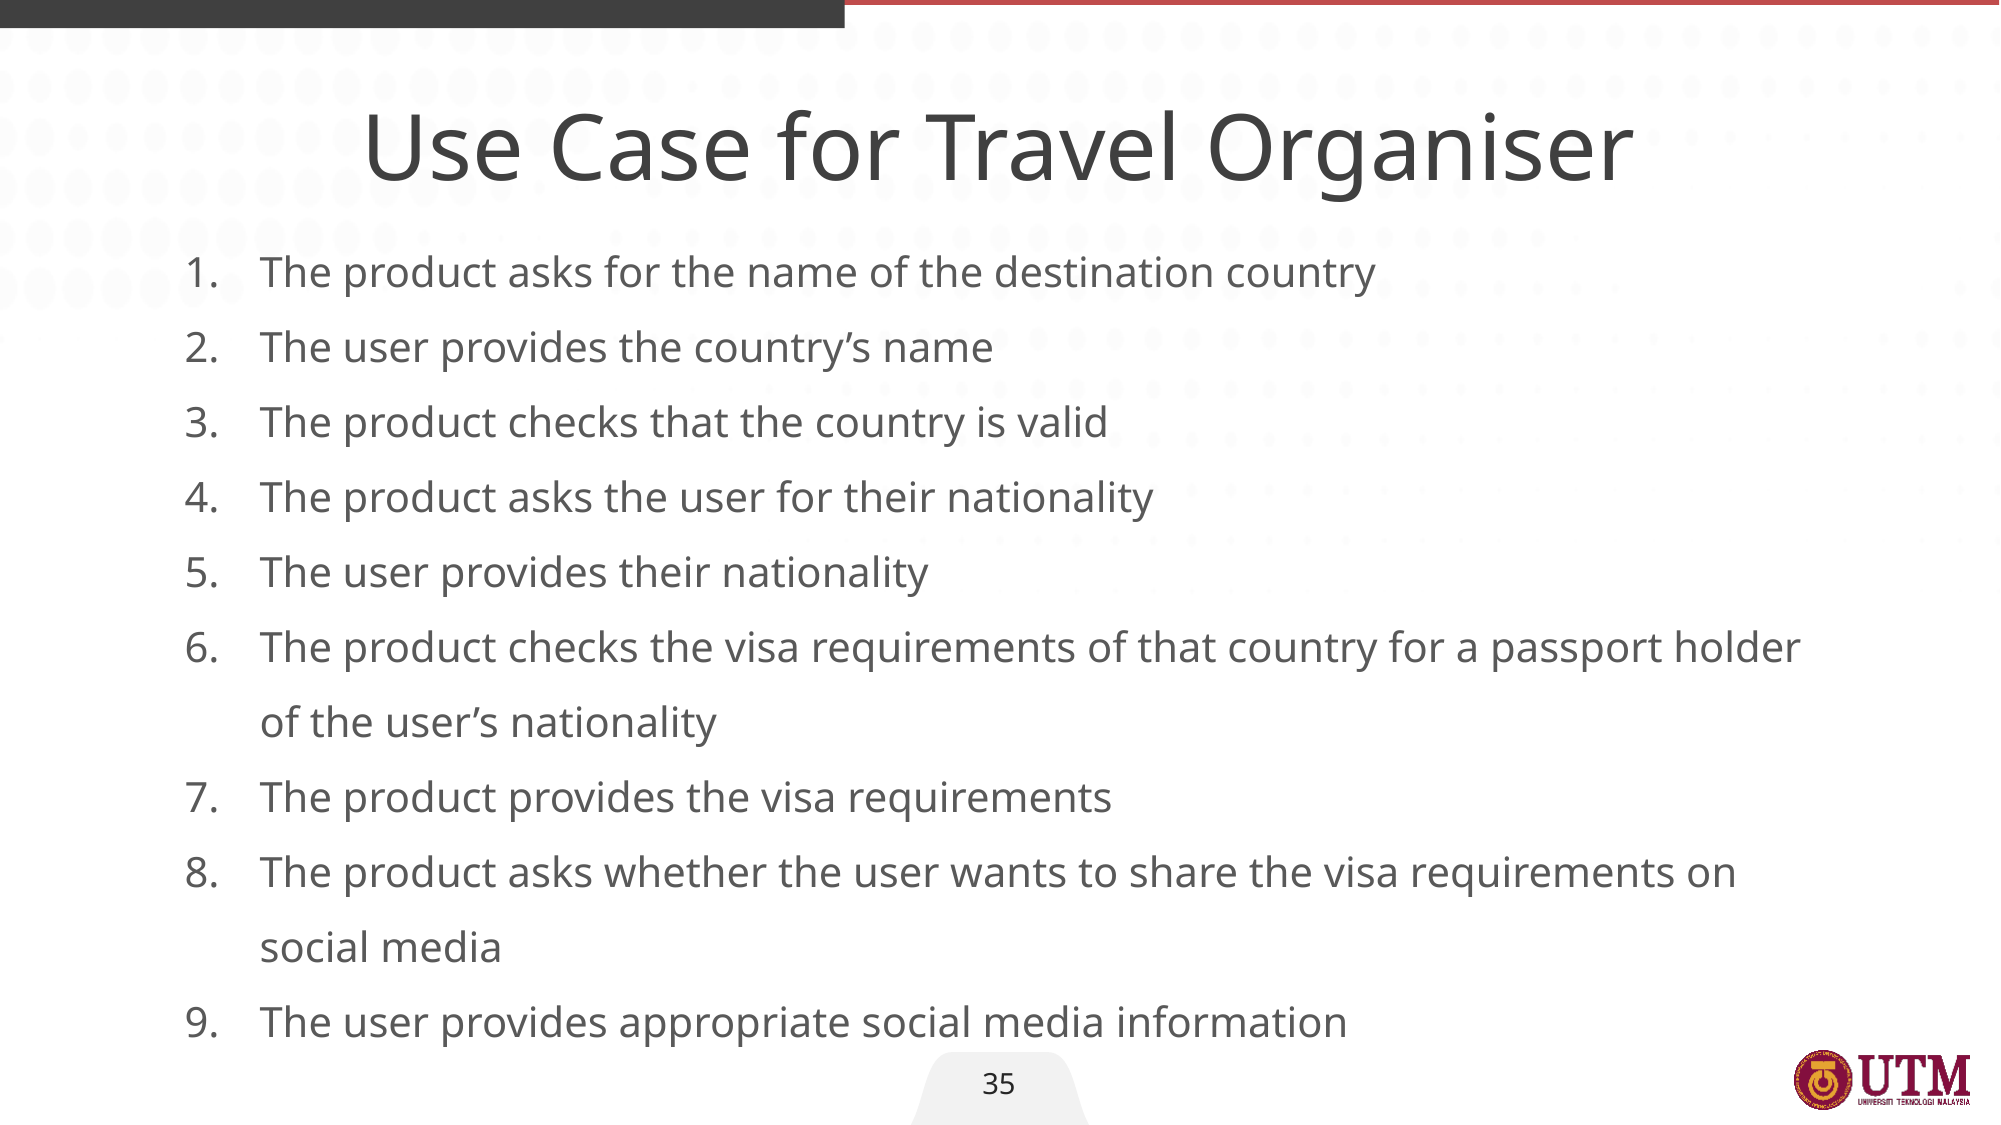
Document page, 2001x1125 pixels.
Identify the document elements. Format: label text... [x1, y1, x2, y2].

text_box The product asks for the name of the destination country The user provides the country’s name The product checks that the country is valid The product asks the user for their nationality The user provides their nationality The product checks the visa requirements of that country for a passport holder of the user’s nationality The product provides the visa requirements The product asks whether the user wants to share the visa requirements on social media The user provides appropriate social media information [169, 213, 1829, 1054]
slide_number 35 [774, 1055, 1225, 1116]
text_box Use Case for Travel Organiser [206, 81, 1792, 206]
picture [1794, 1050, 1970, 1110]
picture [0, 0, 2001, 645]
